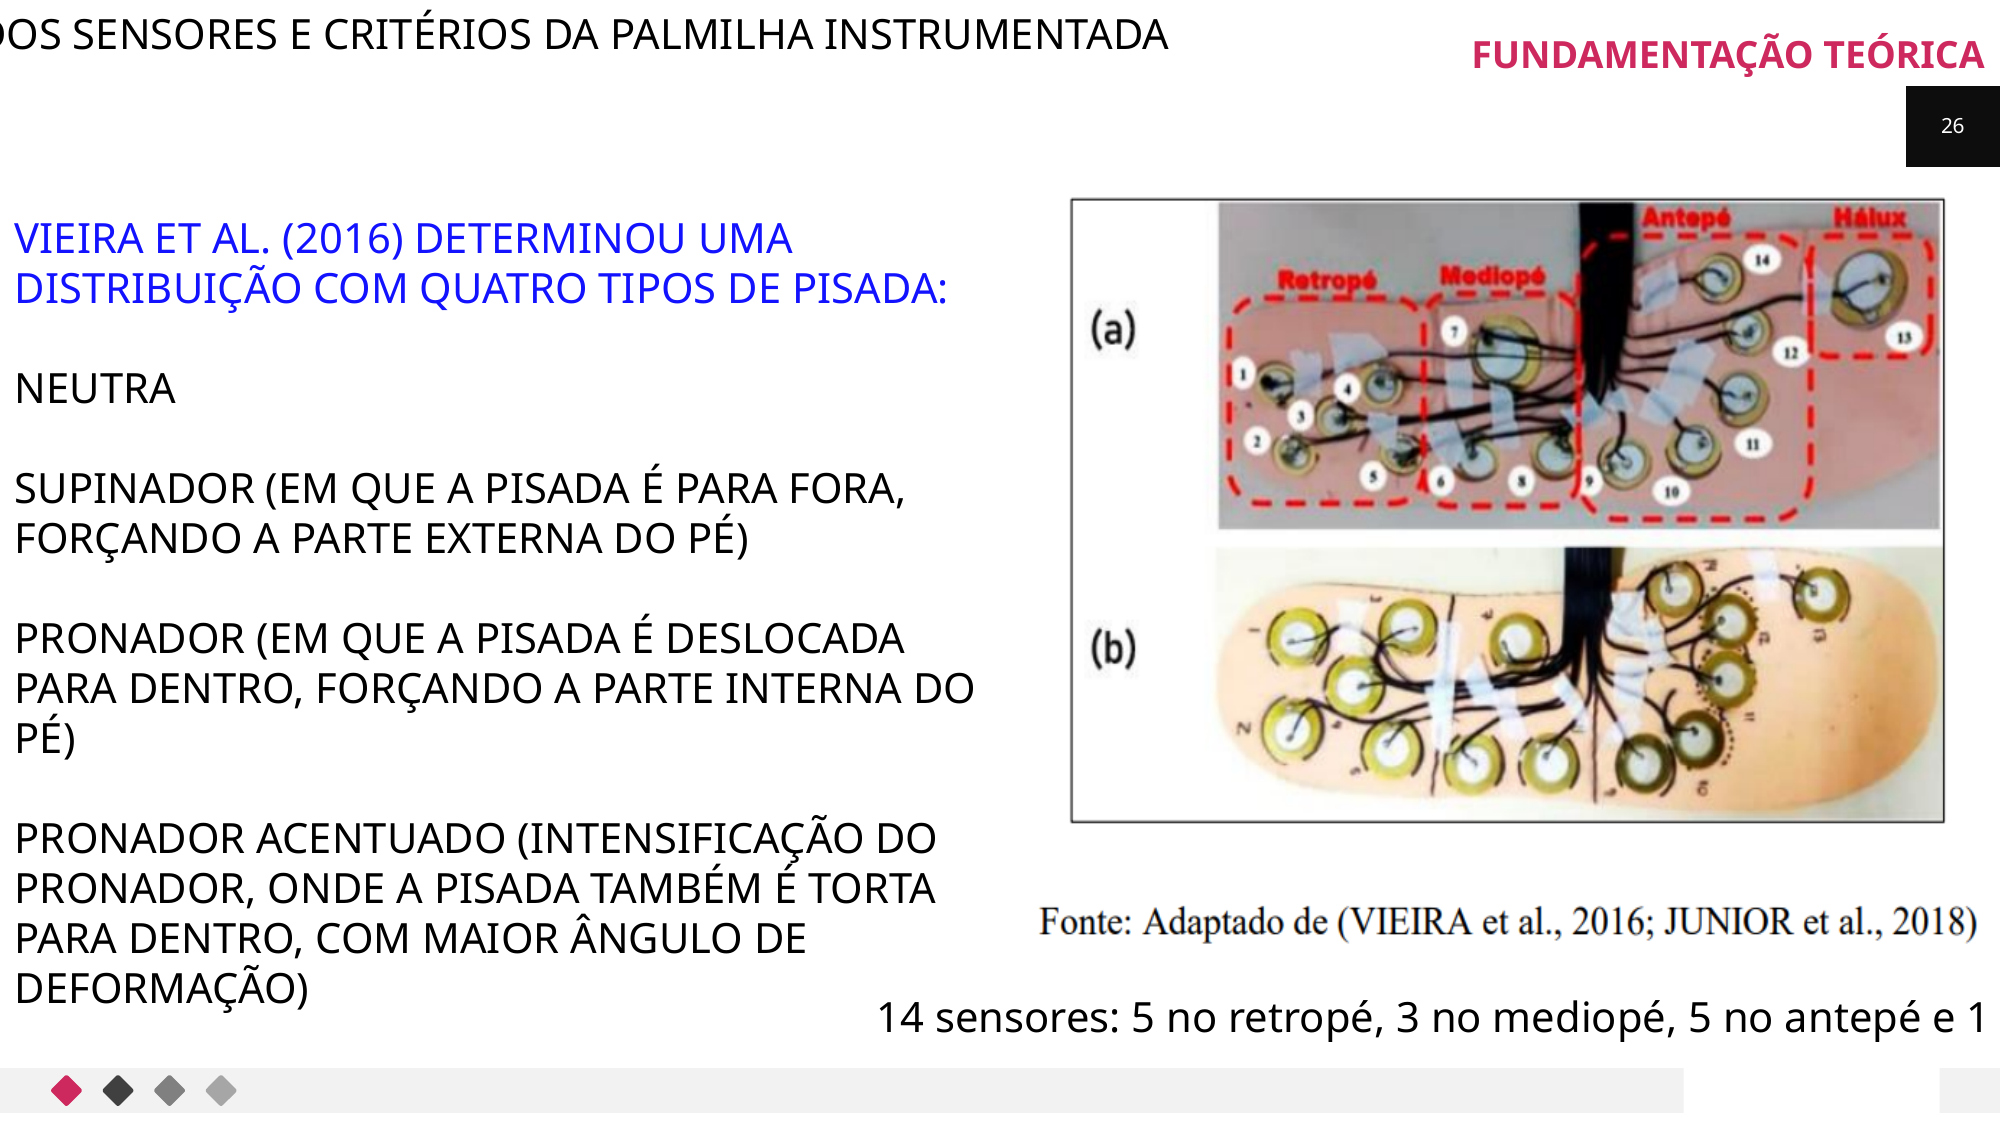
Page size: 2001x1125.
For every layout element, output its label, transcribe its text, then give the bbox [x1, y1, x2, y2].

text_box POSIÇÃO DOS SENSORES E CRITÉRIOS DA PALMILHA INSTRUMENTADA [0, 0, 1185, 65]
text_box 14 sensores: 5 no retropé, 3 no mediopé, 5 no antepé e 1 no hálux [862, 983, 2000, 1049]
picture [1011, 168, 1991, 958]
text_box VIEIRA ET AL. (2016) DETERMINOU UMA DISTRIBUIÇÃO COM QUATRO TIPOS DE PISADA: NEUTRA SUPINADOR (EM QUE A PISADA É PARA FORA, FORÇANDO A PARTE EXTERNA DO PÉ) PRONADOR (EM QUE A PISADA É DESLOCADA PARA DENTRO, FORÇANDO A PARTE INTERNA DO PÉ) PRONADOR ACENTUADO (INTENSIFICAÇÃO DO PRONADOR, ONDE A PISADA TAMBÉM É TORTA PARA DENTRO, COM MAIOR ÂNGULO DE DEFORMAÇÃO) [0, 204, 1000, 1020]
text_box FUNDAMENTAÇÃO TEÓRICA [865, 23, 2000, 84]
slide_number 26 [1915, 96, 1991, 157]
